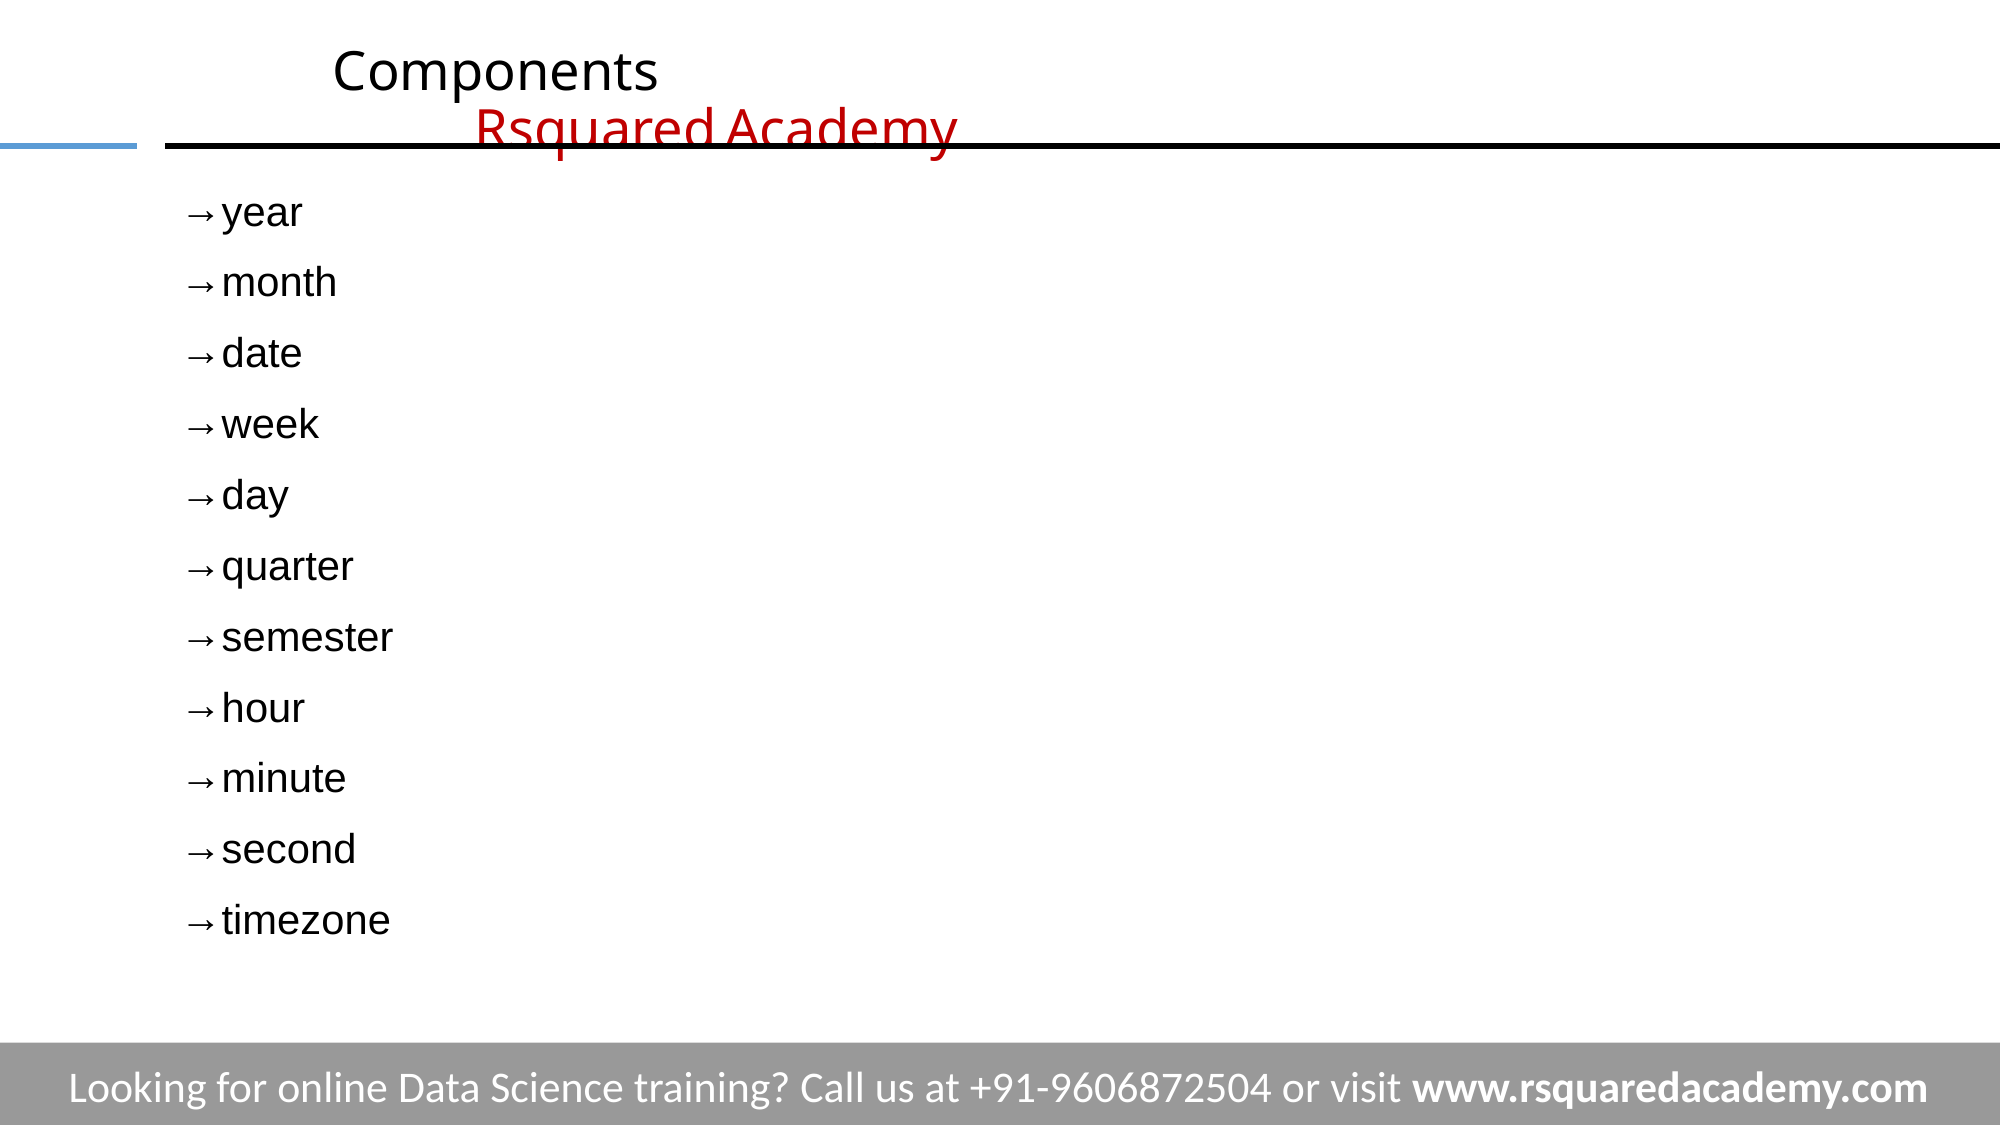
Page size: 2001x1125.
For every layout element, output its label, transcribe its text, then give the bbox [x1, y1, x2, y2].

list year month date week day quarter semester hour minute second timezone [165, 176, 1978, 949]
text_box Looking for online Data Science training? Call us at +91-9606872504 or visit www.rsquaredacademy.com [0, 1042, 2000, 1125]
title Components Rsquared Academy [0, 0, 2000, 146]
